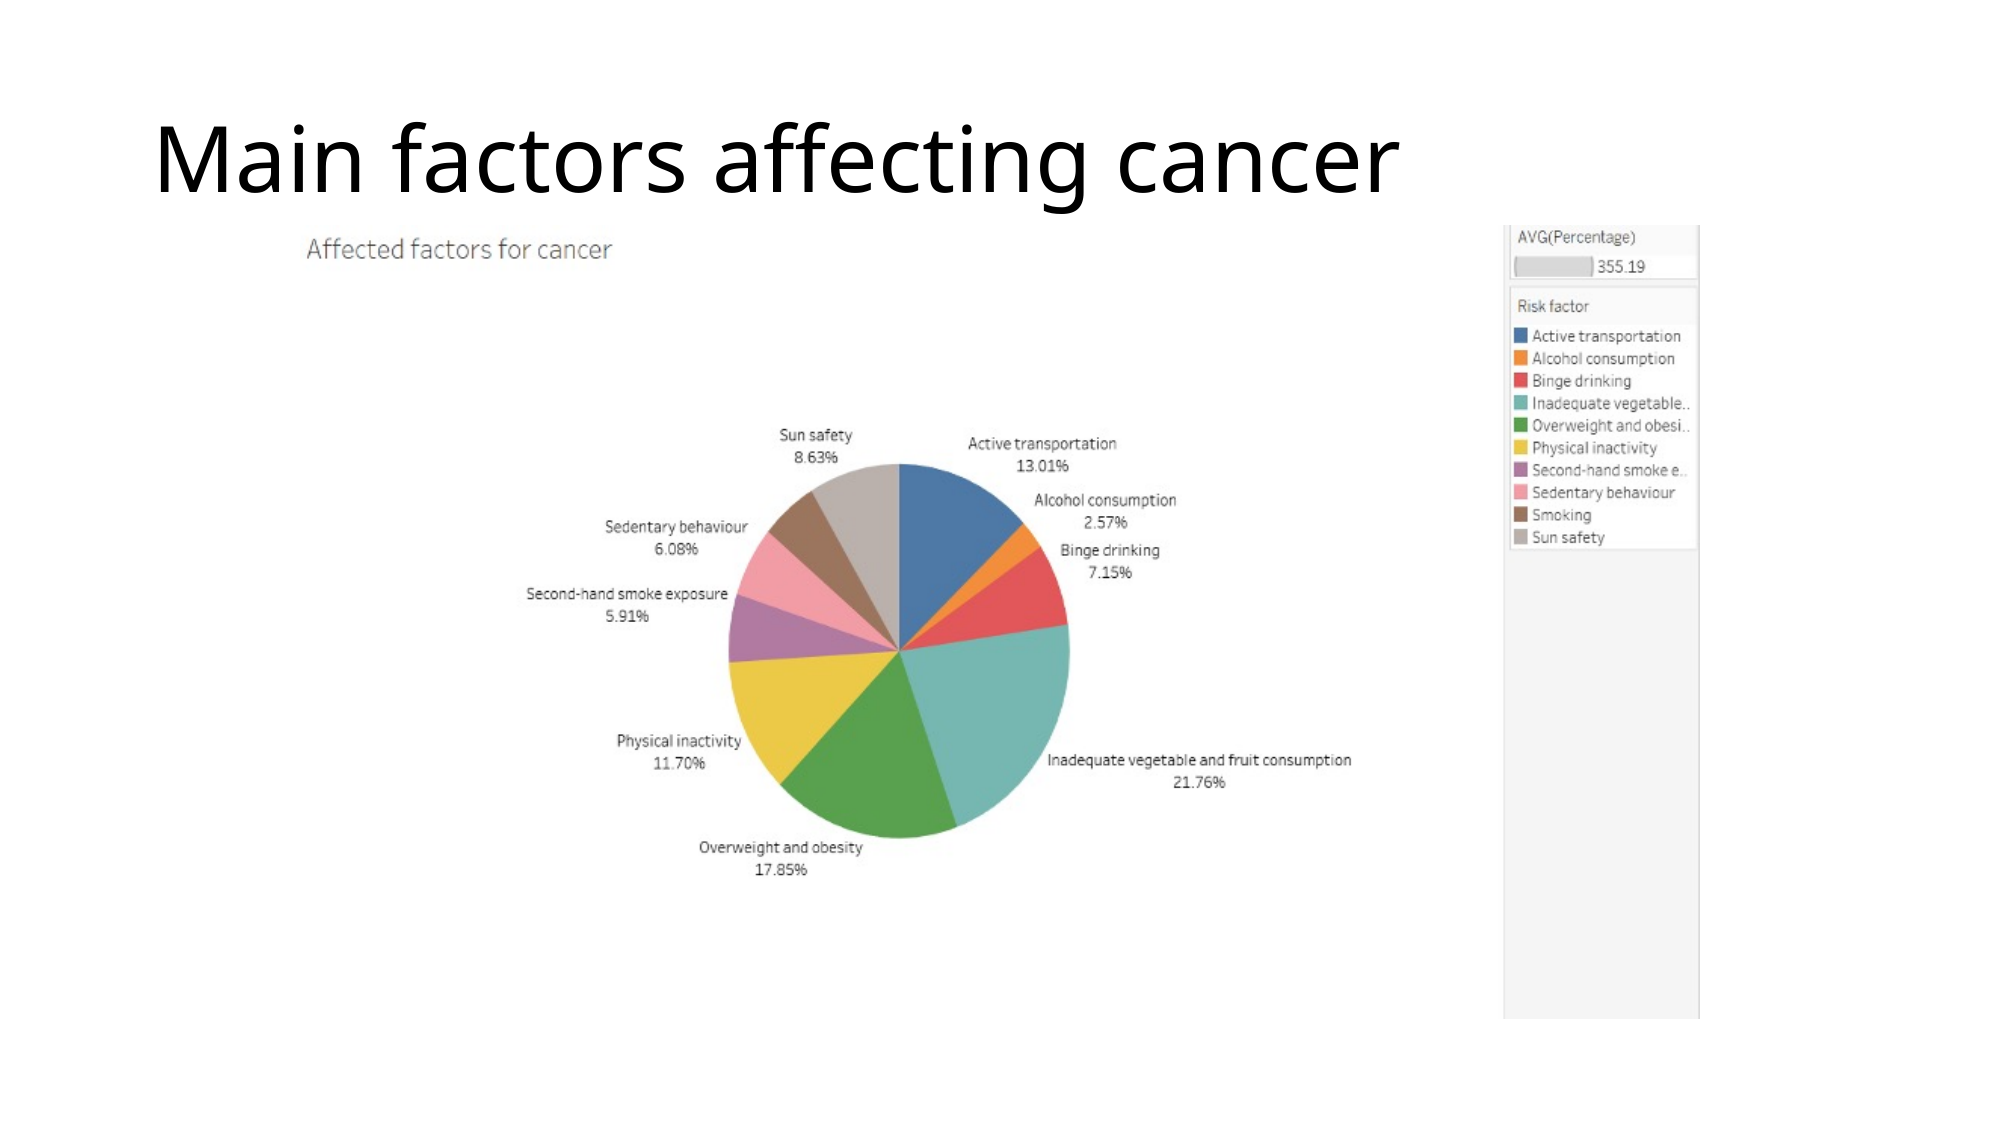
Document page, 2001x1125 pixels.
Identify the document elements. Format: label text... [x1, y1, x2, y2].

title Main factors affecting cancer [137, 59, 1863, 267]
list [300, 225, 1700, 1019]
